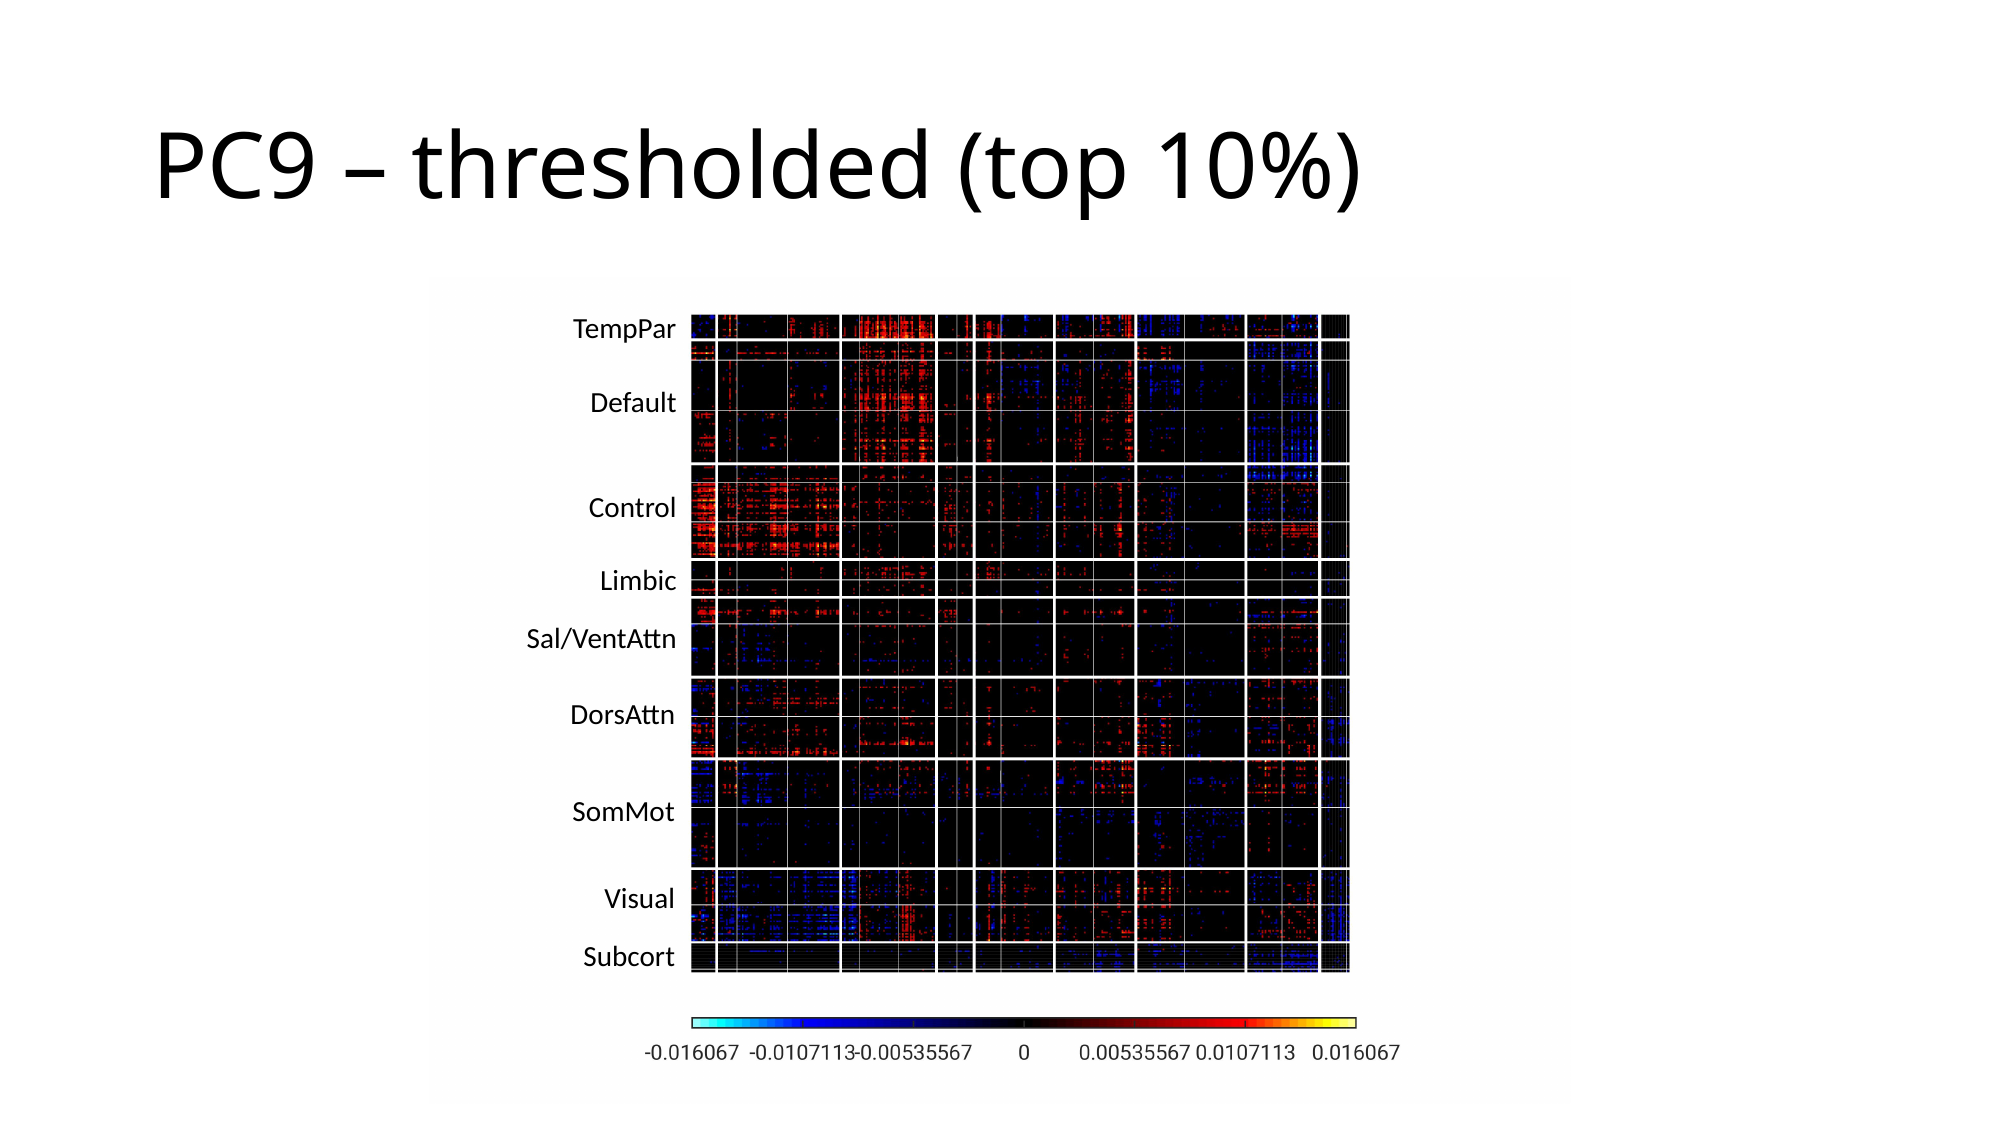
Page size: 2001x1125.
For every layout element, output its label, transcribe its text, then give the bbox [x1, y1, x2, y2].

picture [429, 277, 1571, 1105]
title PC9 – thresholded (top 10%) [137, 59, 1863, 278]
